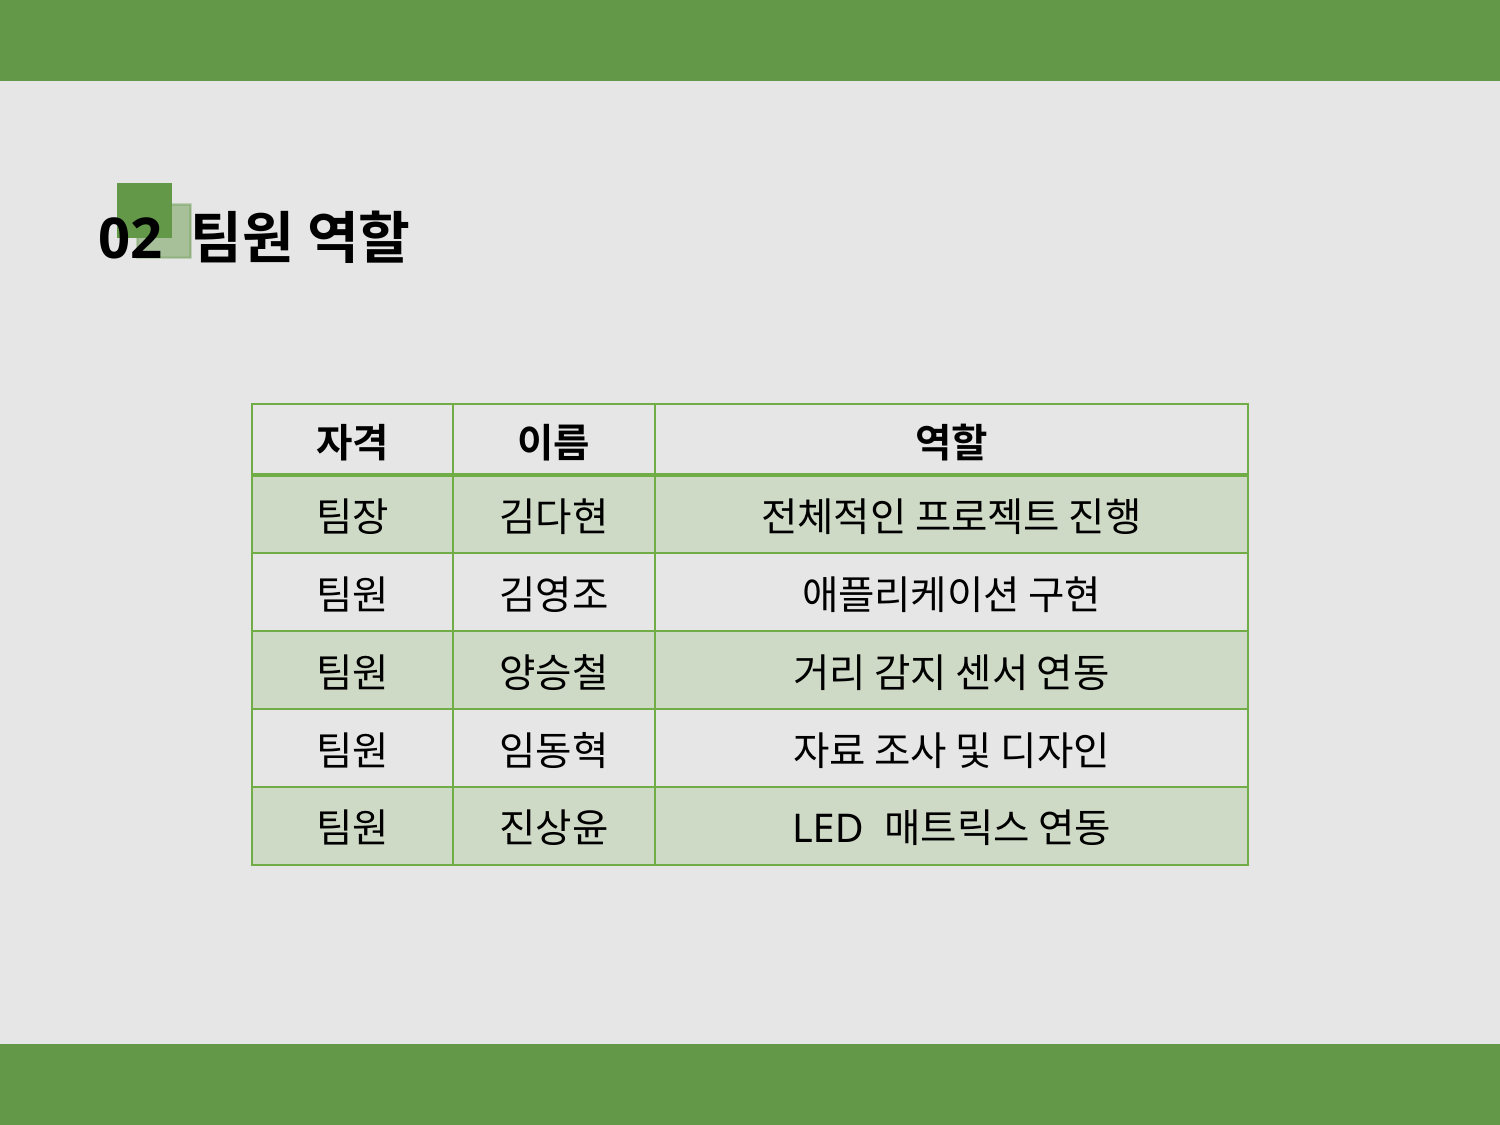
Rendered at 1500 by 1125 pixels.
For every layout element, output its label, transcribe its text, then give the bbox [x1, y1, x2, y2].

table_cell 양승철 [454, 632, 654, 708]
table_cell 팀장 [253, 477, 452, 552]
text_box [118, 184, 391, 278]
table_cell 애플리케이션 구현 [656, 554, 1247, 630]
table_cell LED 매트릭스 연동 [656, 788, 1247, 864]
table_cell 임동혁 [454, 710, 654, 786]
table_header 역할 [656, 405, 1247, 473]
table_cell 자료 조사 및 디자인 [656, 710, 1247, 786]
table_cell 팀원 [253, 554, 452, 630]
table_cell 김영조 [454, 554, 654, 630]
table_header 이름 [454, 405, 654, 473]
table_cell 진상윤 [454, 788, 654, 864]
table_cell 팀원 [253, 788, 452, 864]
table_cell 전체적인 프로젝트 진행 [656, 477, 1247, 552]
table_cell 팀원 [253, 710, 452, 786]
table_header 자격 [253, 405, 452, 473]
table_cell 팀원 [253, 632, 452, 708]
table_cell 거리 감지 센서 연동 [656, 632, 1247, 708]
table_cell 김다현 [454, 477, 654, 552]
